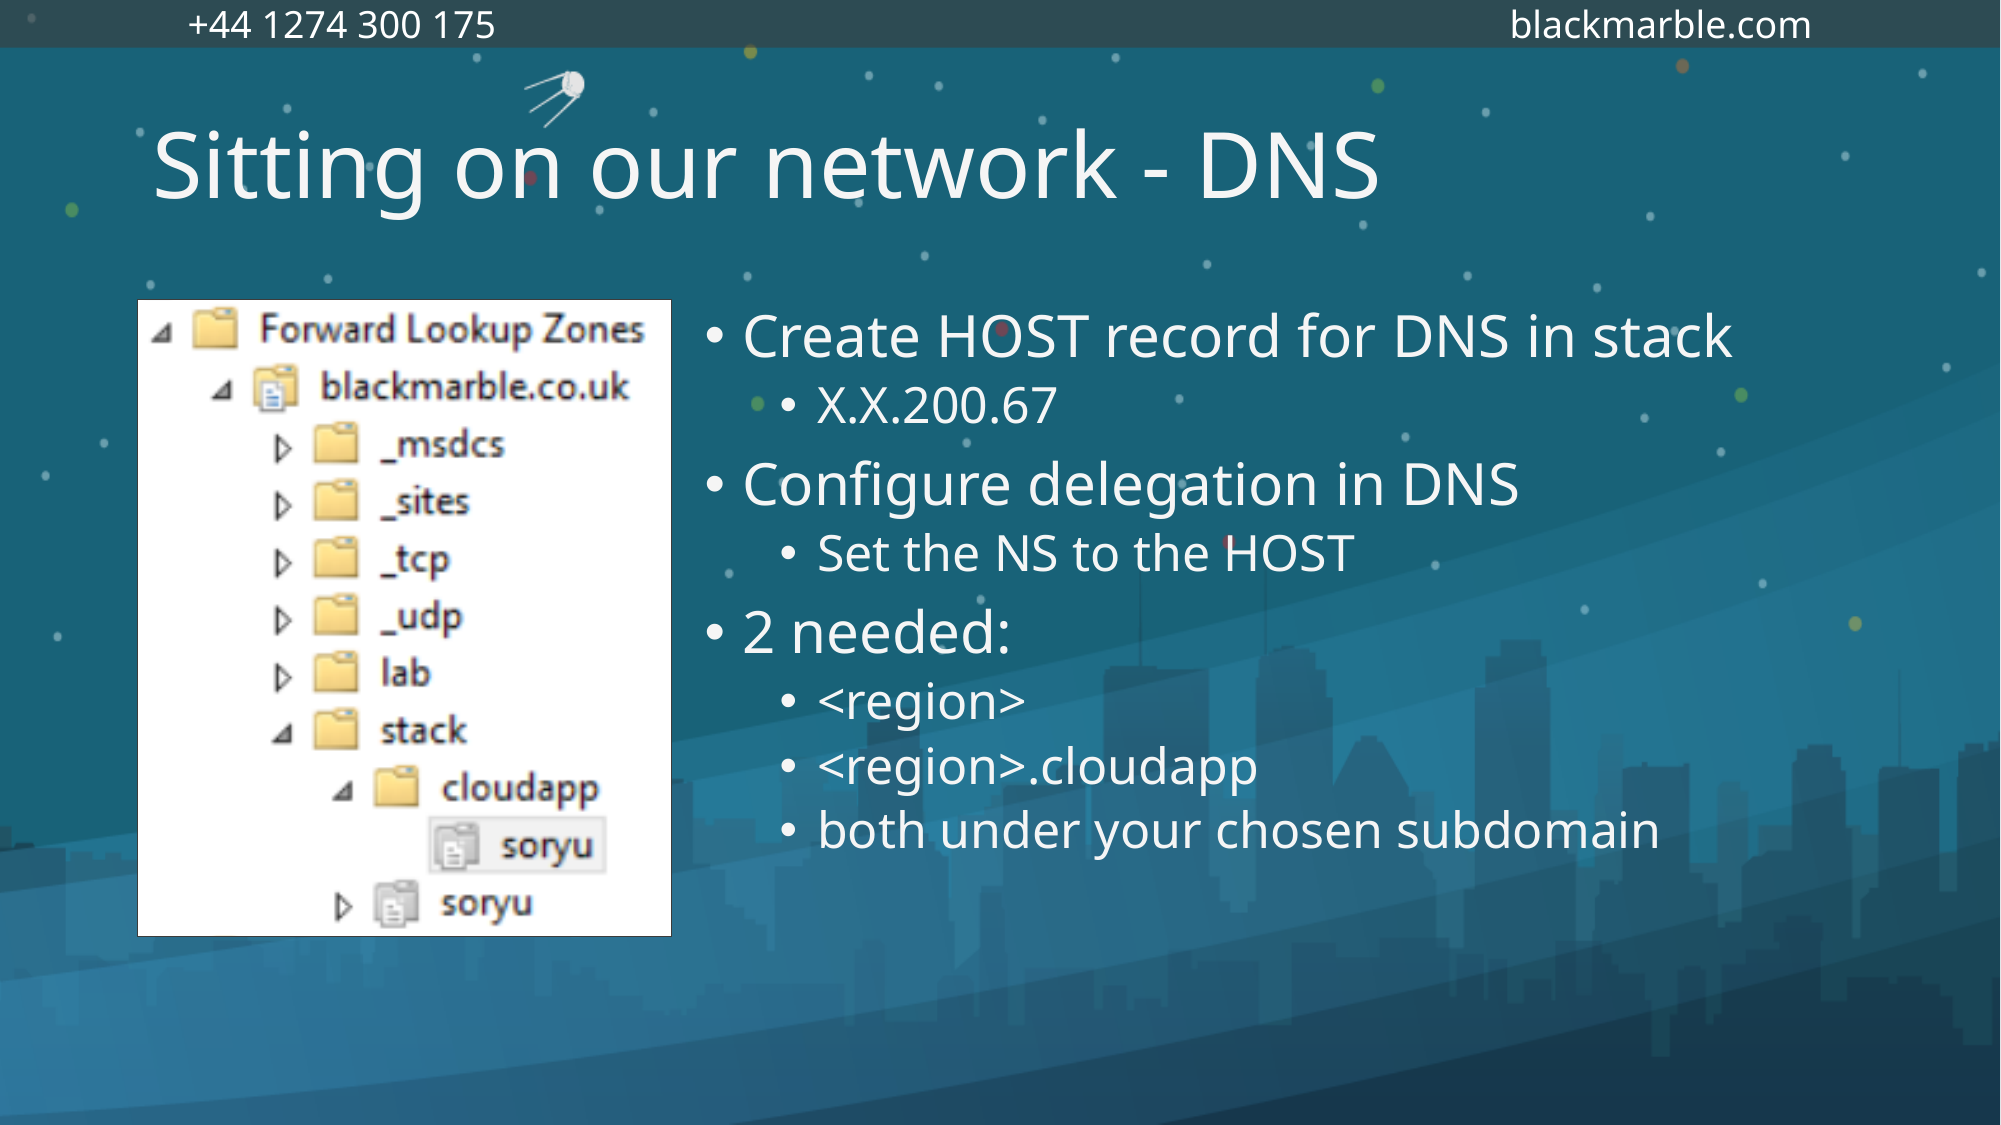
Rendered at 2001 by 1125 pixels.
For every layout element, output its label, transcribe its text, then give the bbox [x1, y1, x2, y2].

picture [0, 0, 2001, 1125]
title Sitting on our network - DNS [137, 59, 1863, 278]
list Create HOST record for DNS in stack X.X.200.67 Configure delegation in DNS Set the NS to the HOST 2 needed: <region> <region>.cloudapp both under your chosen subdomain [689, 299, 1863, 1014]
